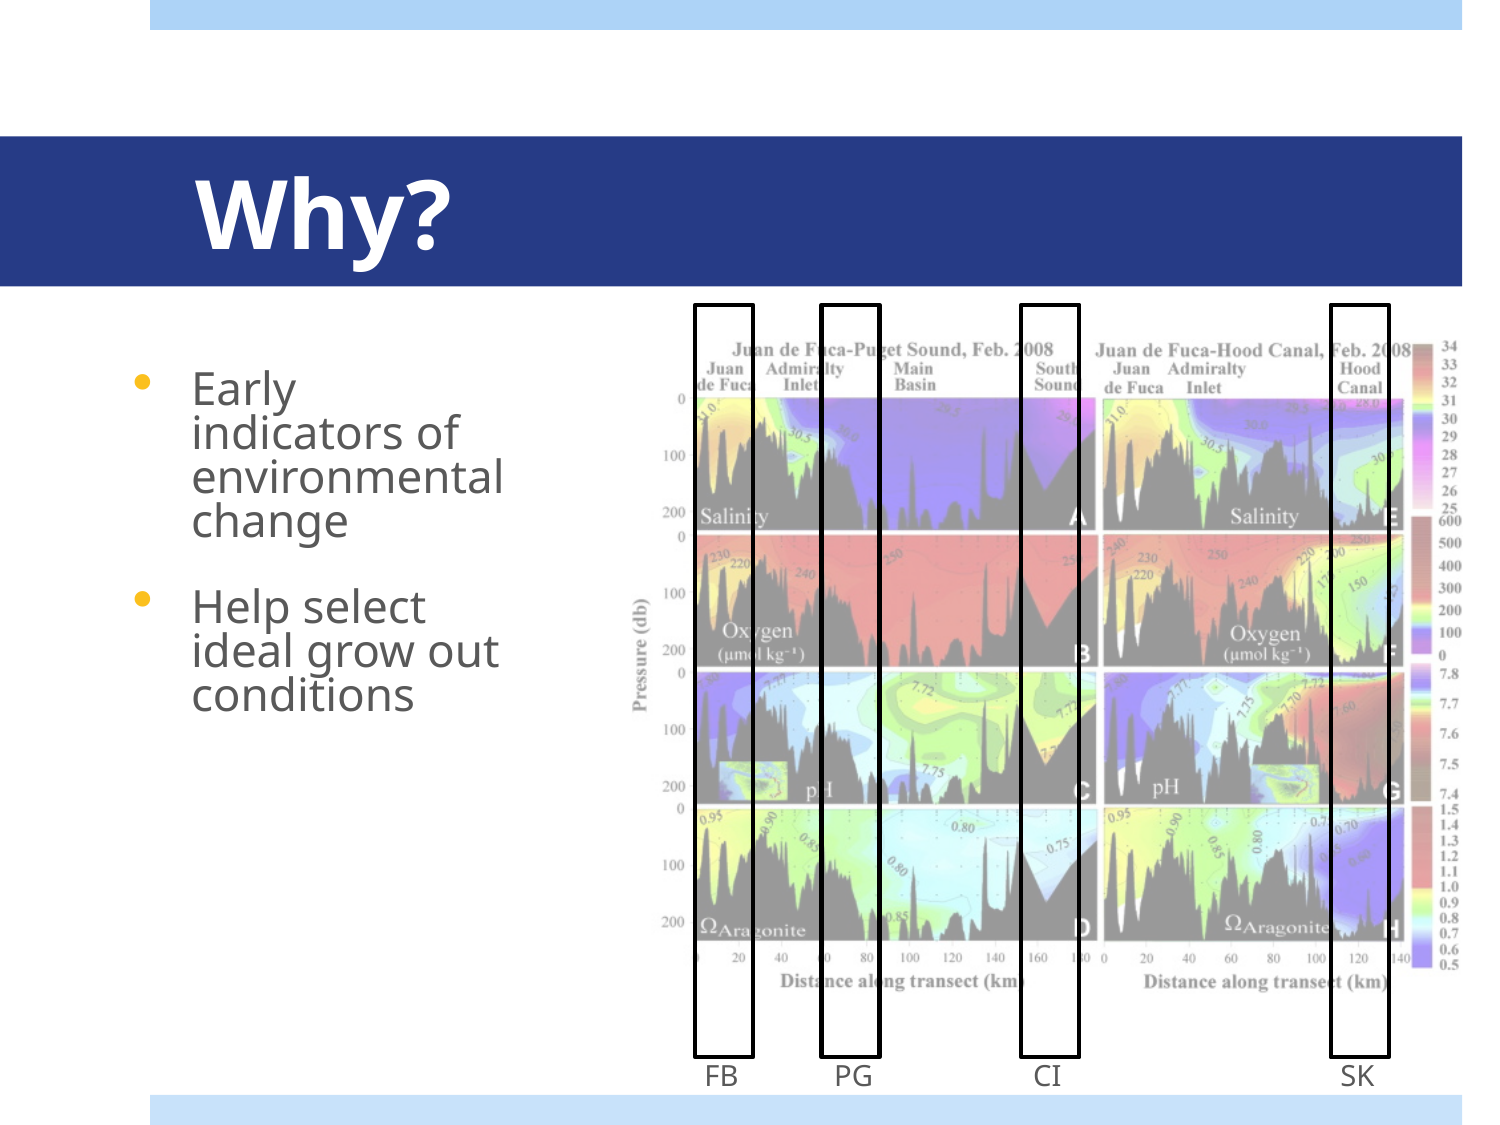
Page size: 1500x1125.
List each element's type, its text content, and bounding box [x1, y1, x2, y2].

text_box [693, 994, 755, 1059]
picture [630, 338, 1463, 994]
text_box [1329, 994, 1391, 1059]
text_box [1019, 994, 1081, 1059]
text_box FB [689, 1050, 754, 1101]
list Early indicators of environmental change Help select ideal grow out conditions [119, 363, 535, 738]
text_box SK [1325, 1050, 1390, 1101]
text_box [1019, 303, 1081, 338]
text_box [819, 994, 882, 1050]
text_box [819, 303, 882, 338]
text_box [1329, 303, 1391, 338]
text_box PG [819, 1050, 889, 1101]
text_box [693, 303, 755, 338]
title Why? [0, 136, 1463, 287]
text_box CI [1018, 1050, 1077, 1101]
